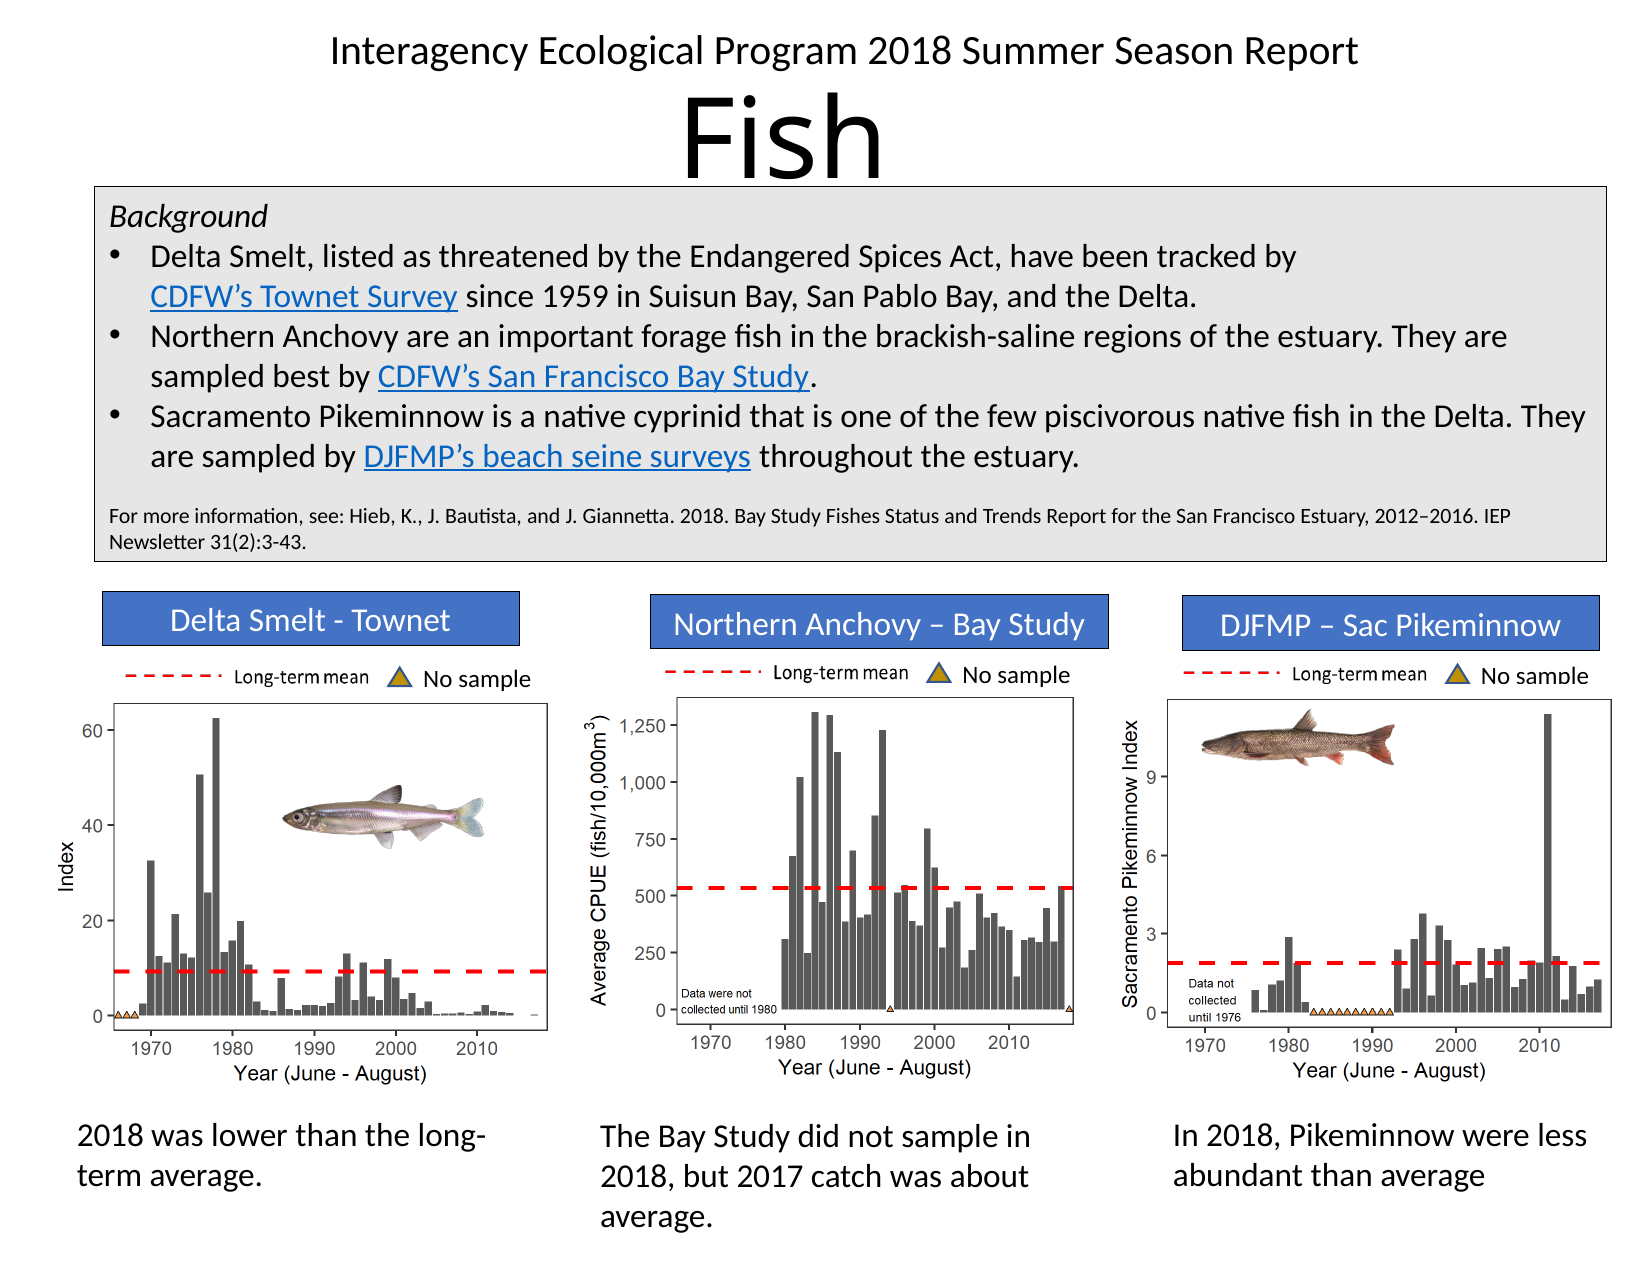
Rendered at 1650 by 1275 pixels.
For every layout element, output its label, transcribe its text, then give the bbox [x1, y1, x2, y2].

text_box Background Delta Smelt, listed as threatened by the Endangered Spices Act, have been tracked by CDFW’s Townet Survey since 1959 in Suisun Bay, San Pablo Bay, and the Delta. Northern Anchovy are an important forage fish in the brackish-saline regions of the estuary. They are sampled best by CDFW’s San Francisco Bay Study. Sacramento Pikeminnow is a native cyprinid that is one of the few piscivorous native fish in the Delta. They are sampled by DJFMP’s beach seine surveys throughout the estuary. For more information, see: Hieb, K., J. Bautista, and J. Giannetta. 2018. Bay Study Fishes Status and Trends Report for the San Francisco Estuary, 2012–2016. IEP Newsletter 31(2):3-43. [94, 186, 1607, 562]
picture [33, 682, 1647, 1090]
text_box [108, 665, 384, 691]
text_box The Bay Study did not sample in 2018, but 2017 catch was about average. [585, 1106, 1059, 1241]
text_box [927, 651, 1087, 697]
title Fish [367, 12, 1199, 211]
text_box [1166, 662, 1442, 684]
text_box Interagency Ecological Program 2018 Summer Season Report [141, 21, 367, 109]
text_box 2018 was lower than the long-term average. [62, 1105, 558, 1200]
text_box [647, 661, 923, 687]
text_box In 2018, Pikeminnow were less abundant than average [1158, 1106, 1624, 1201]
text_box DJFMP – Sac Pikeminnow [1182, 595, 1600, 651]
text_box Northern Anchovy – Bay Study [650, 594, 1109, 649]
text_box Interagency Ecological Program 2018 Summer Season Report [1199, 21, 1549, 109]
text_box Delta Smelt - Townet [102, 591, 520, 646]
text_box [388, 655, 548, 701]
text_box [1446, 652, 1606, 684]
